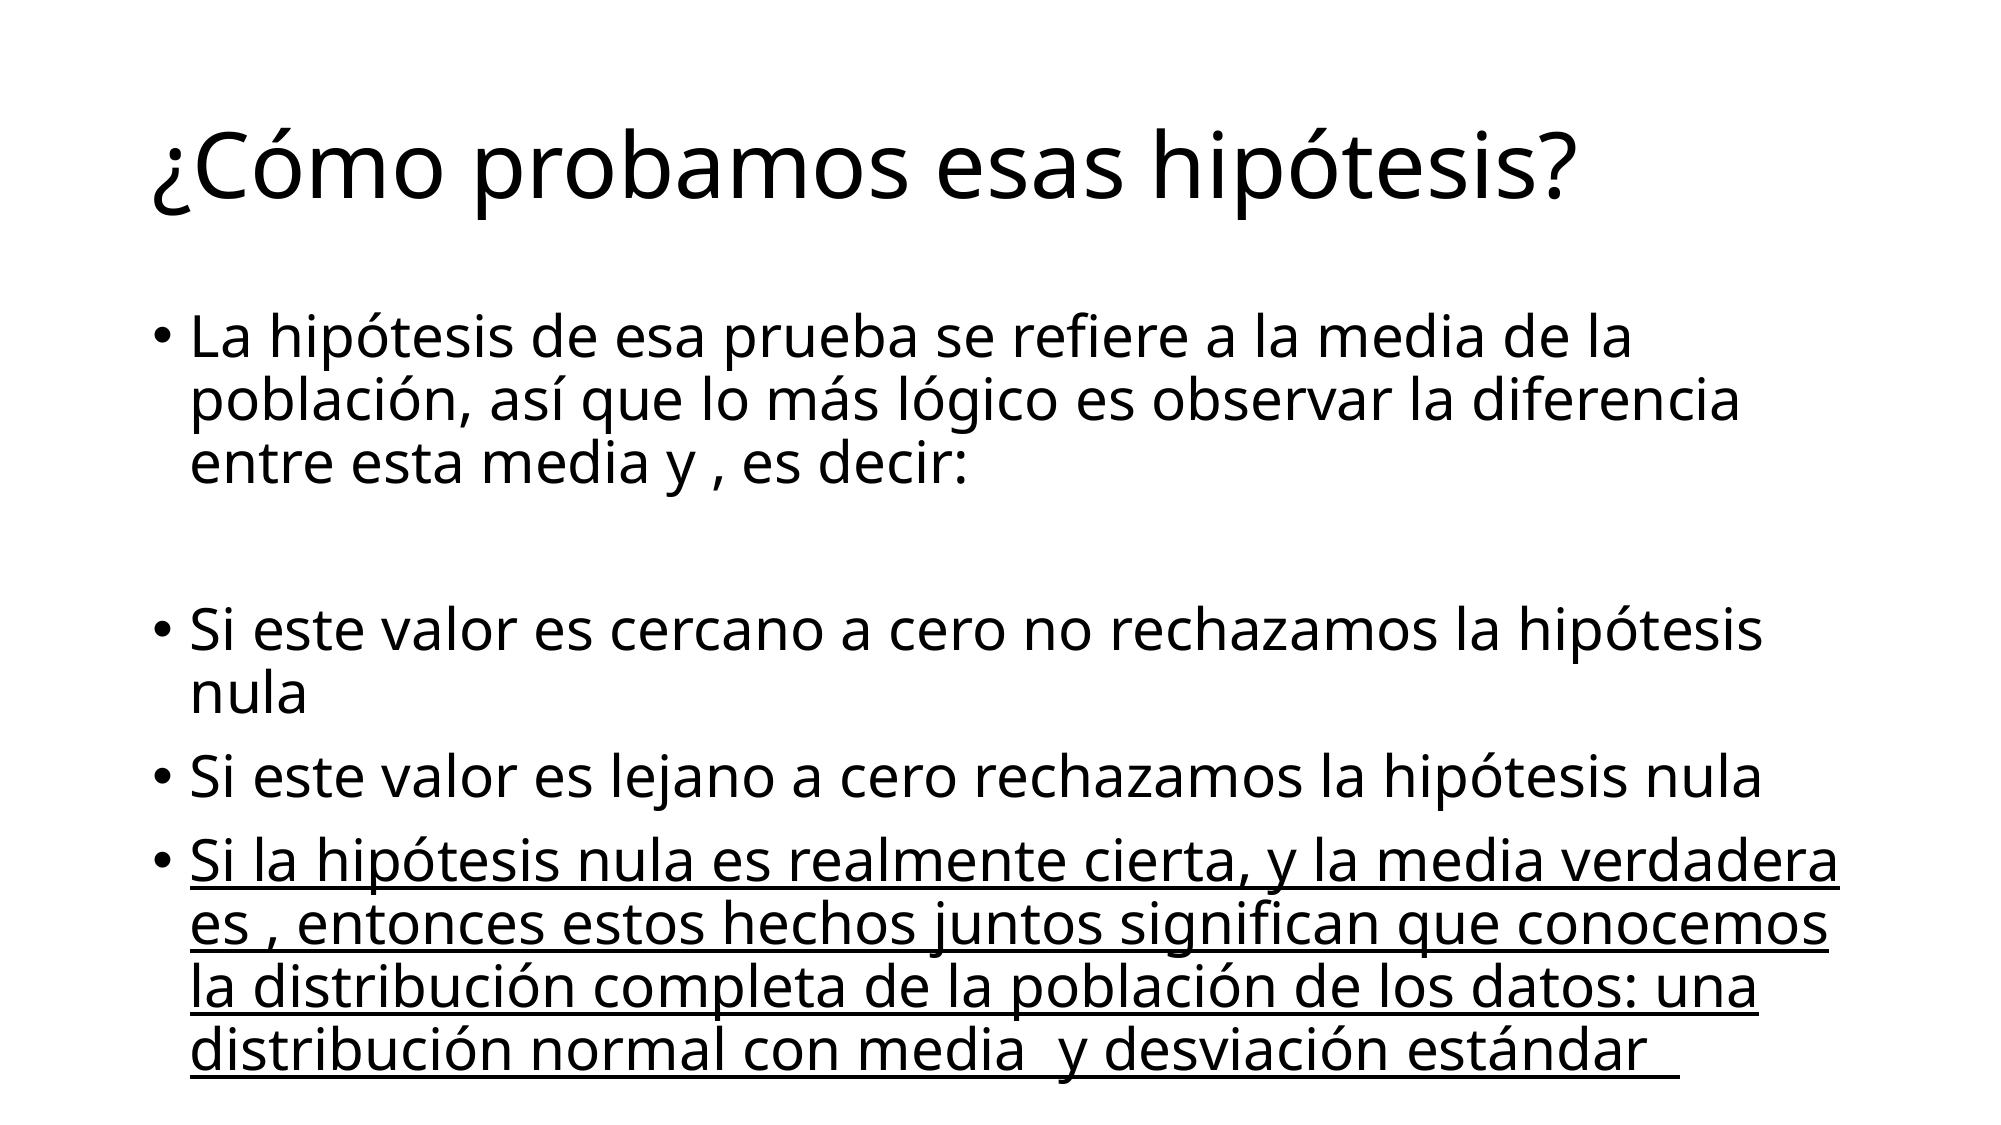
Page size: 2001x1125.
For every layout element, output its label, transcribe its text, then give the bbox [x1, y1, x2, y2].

title ¿Cómo probamos esas hipótesis? [137, 59, 1863, 278]
